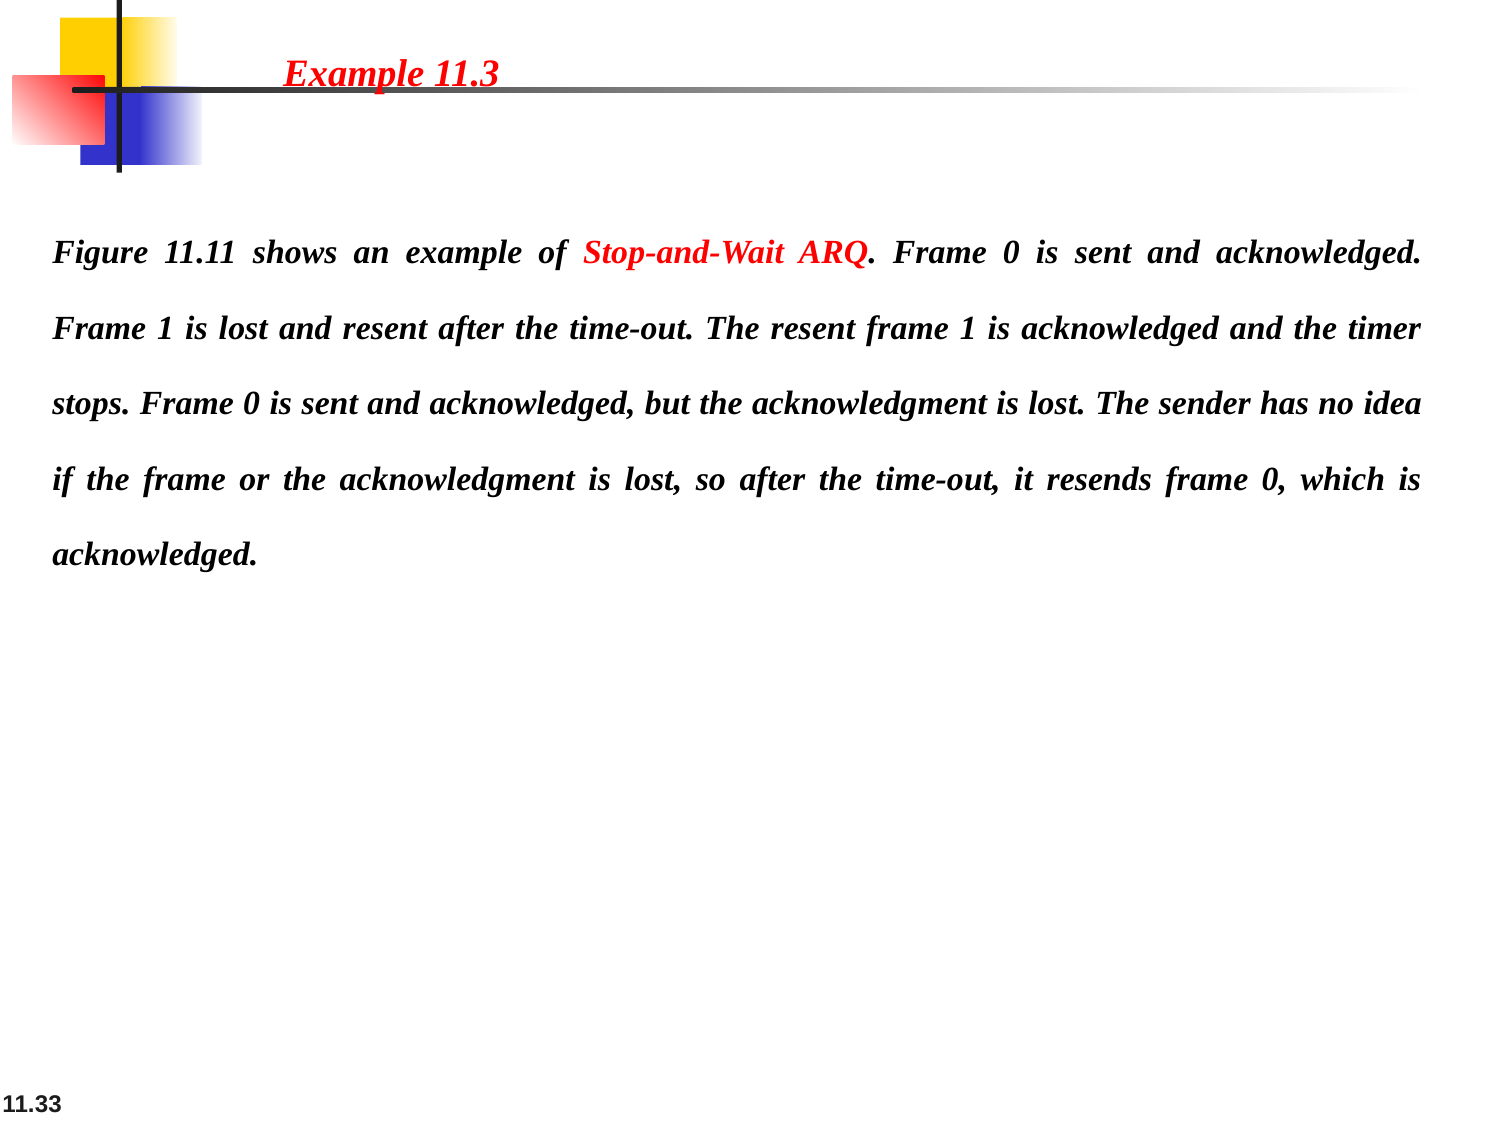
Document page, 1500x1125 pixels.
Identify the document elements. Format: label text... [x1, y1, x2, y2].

text_box [141, 93, 202, 165]
text_box [72, 87, 268, 93]
slide_number 11.33 [0, 1050, 300, 1125]
text_box [122, 17, 177, 86]
text_box [116, 0, 122, 87]
text_box Figure 11.11 shows an example of Stop-and-Wait ARQ. Frame 0 is sent and acknowledged. Frame 1 is lost and resent after the time-out. The resent frame 1 is acknowledged and the timer stops. Frame 0 is sent and acknowledged, but the acknowledgment is lost. The sender has no idea if the frame or the acknowledgment is lost, so after the time-out, it resends frame 0, which is acknowledged. [37, 187, 1438, 580]
text_box [116, 93, 122, 173]
text_box [60, 17, 116, 86]
text_box Example 11.3 [268, 0, 515, 101]
text_box [515, 87, 1423, 93]
text_box [122, 93, 141, 165]
text_box [12, 75, 105, 145]
text_box [80, 93, 116, 165]
